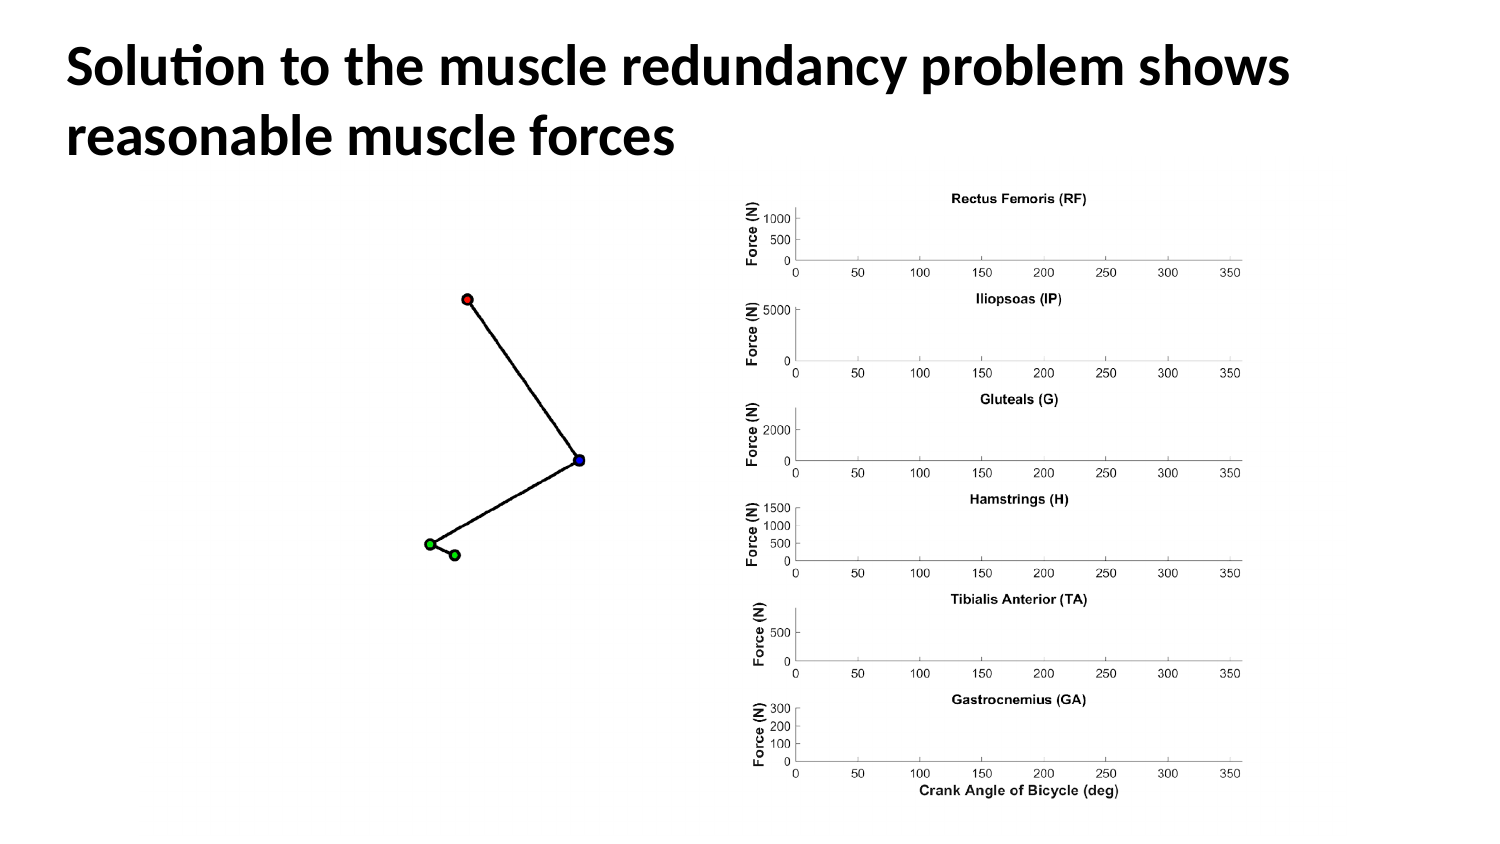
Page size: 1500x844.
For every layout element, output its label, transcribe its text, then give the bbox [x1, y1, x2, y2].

picture [139, 156, 1347, 836]
title Solution to the muscle redundancy problem shows reasonable muscle forces [51, 12, 1449, 157]
